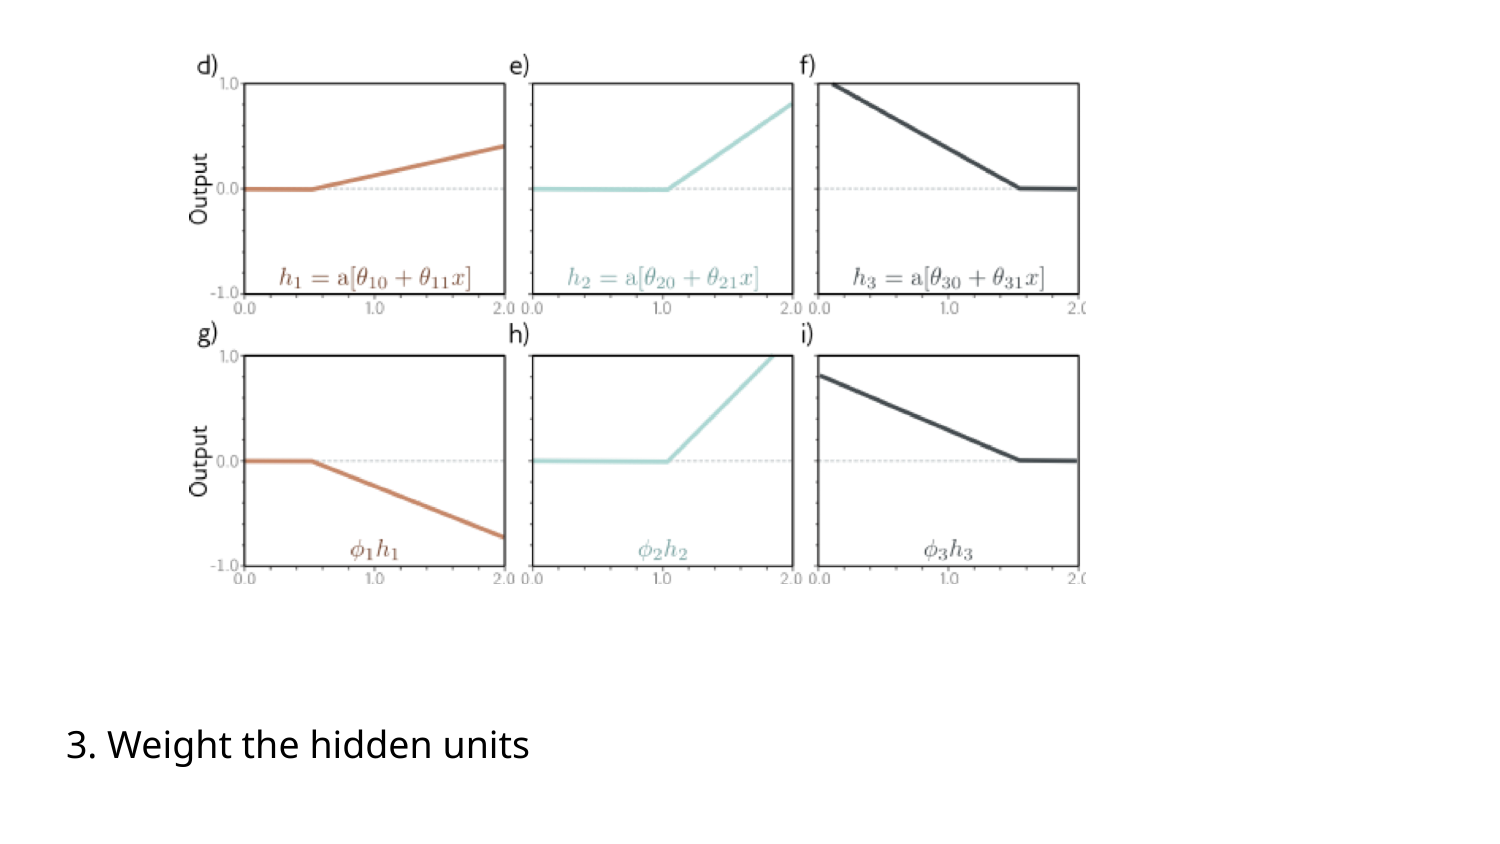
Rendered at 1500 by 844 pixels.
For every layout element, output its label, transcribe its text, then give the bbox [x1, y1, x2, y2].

picture [189, 51, 1086, 584]
list 3. Weight the hidden units [51, 694, 1036, 794]
